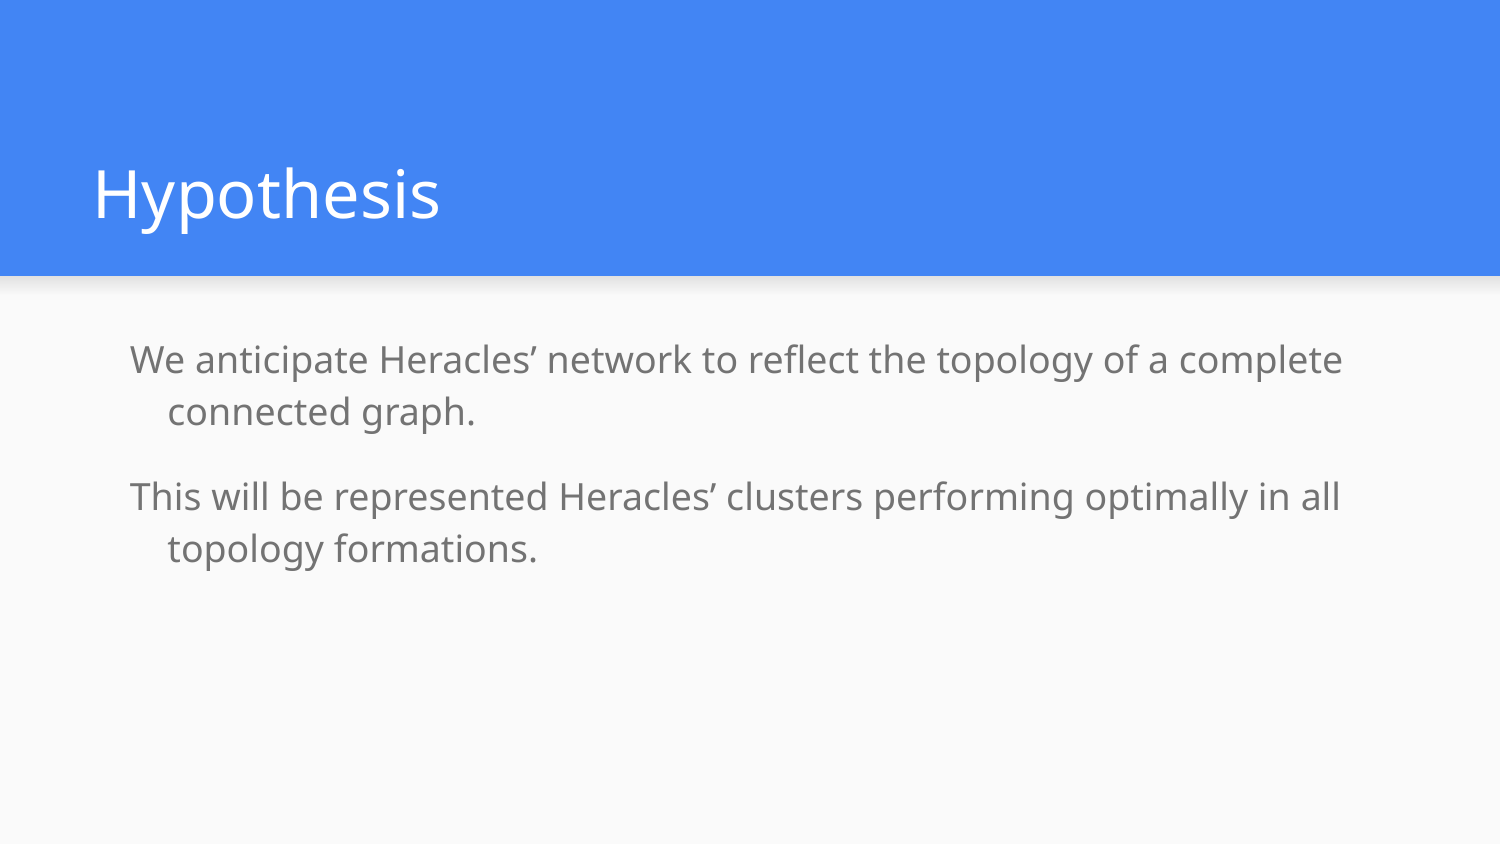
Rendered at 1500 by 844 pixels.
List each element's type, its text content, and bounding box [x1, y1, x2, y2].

list We anticipate Heracles’ network to reflect the topology of a complete connected graph. This will be represented Heracles’ clusters performing optimally in all topology formations. [77, 314, 1427, 760]
title Hypothesis [77, 121, 1427, 248]
